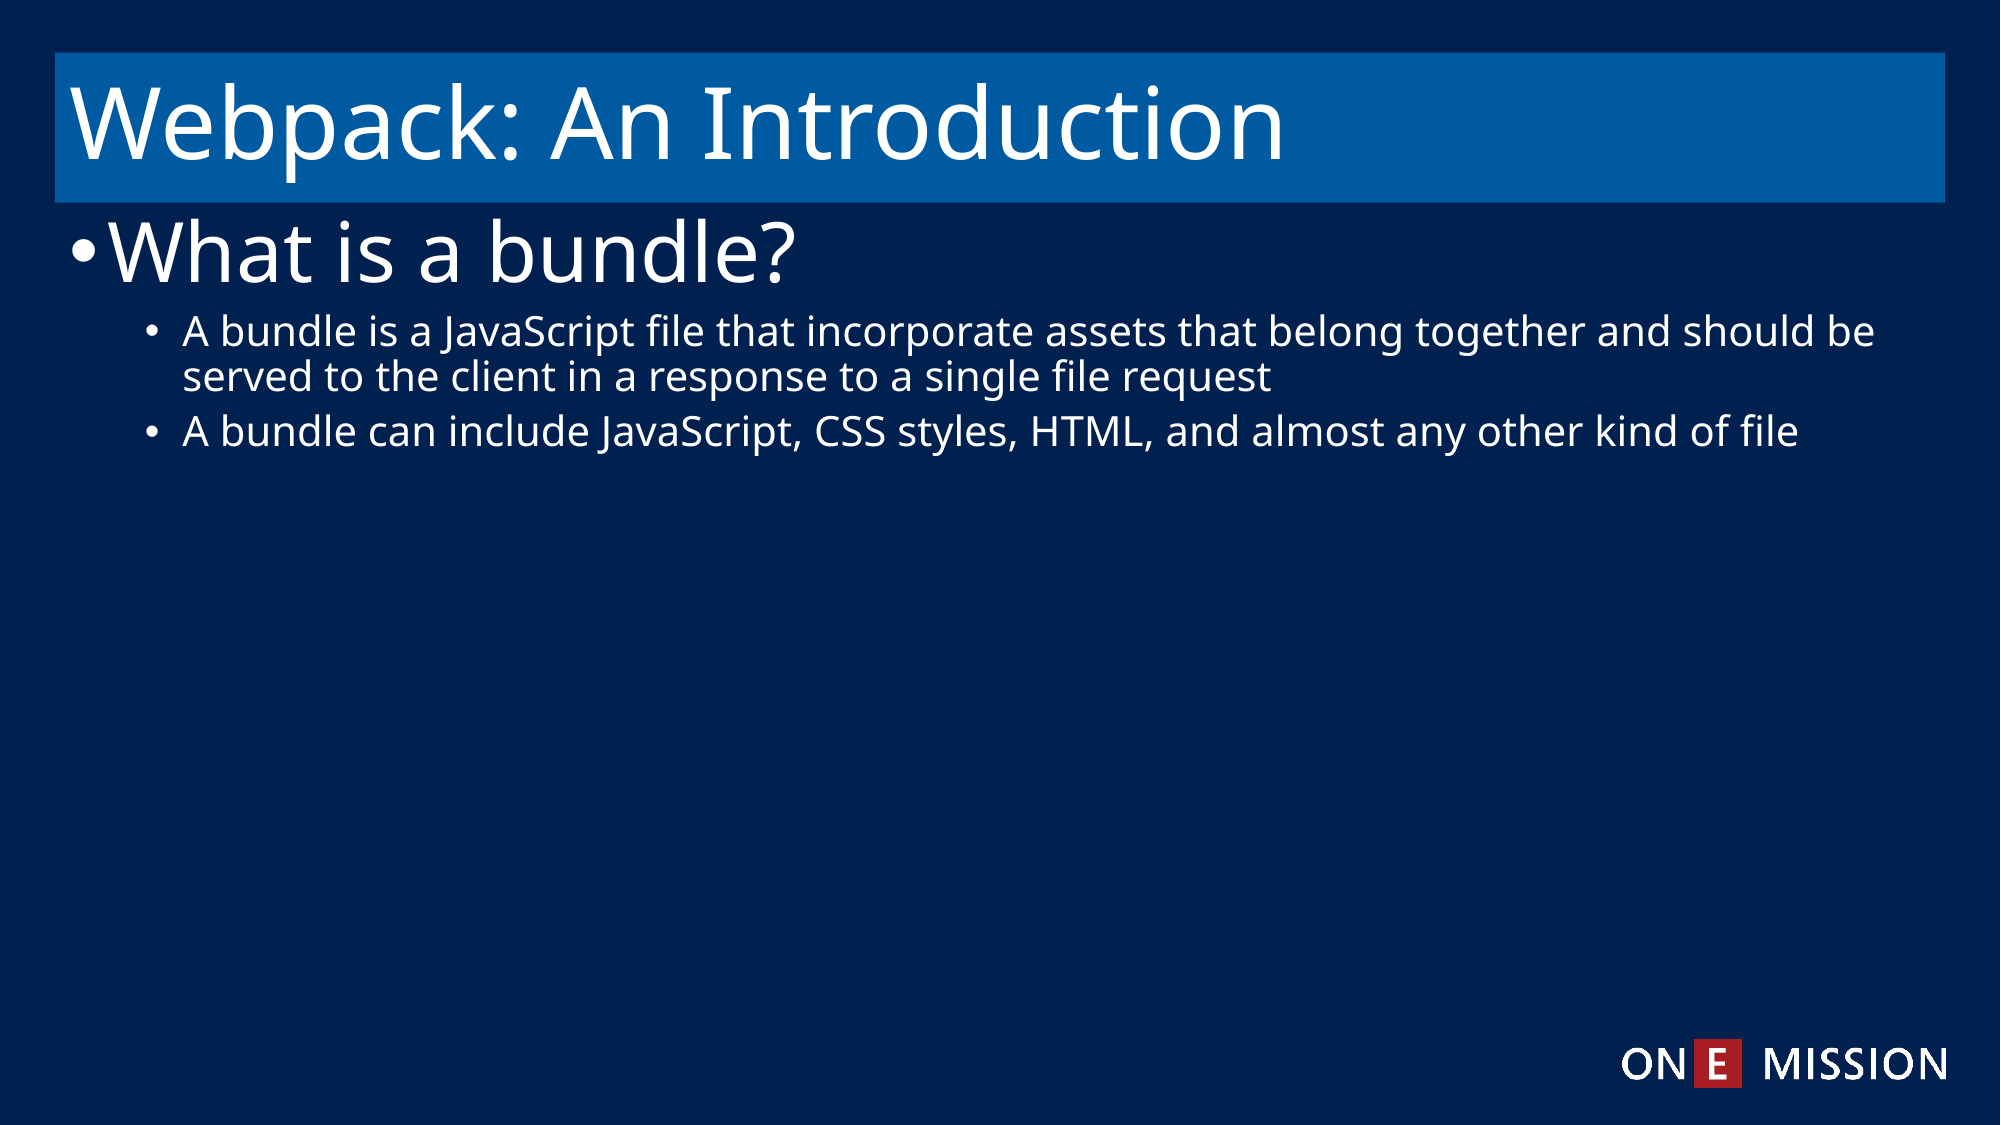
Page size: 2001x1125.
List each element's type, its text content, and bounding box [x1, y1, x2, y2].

title Webpack: An Introduction [54, 52, 1945, 203]
picture [1622, 1039, 1946, 1088]
list What is a bundle? A bundle is a JavaScript file that incorporate assets that belong together and should be served to the client in a response to a single file request A bundle can include JavaScript, CSS styles, HTML, and almost any other kind of file [54, 203, 1945, 1061]
